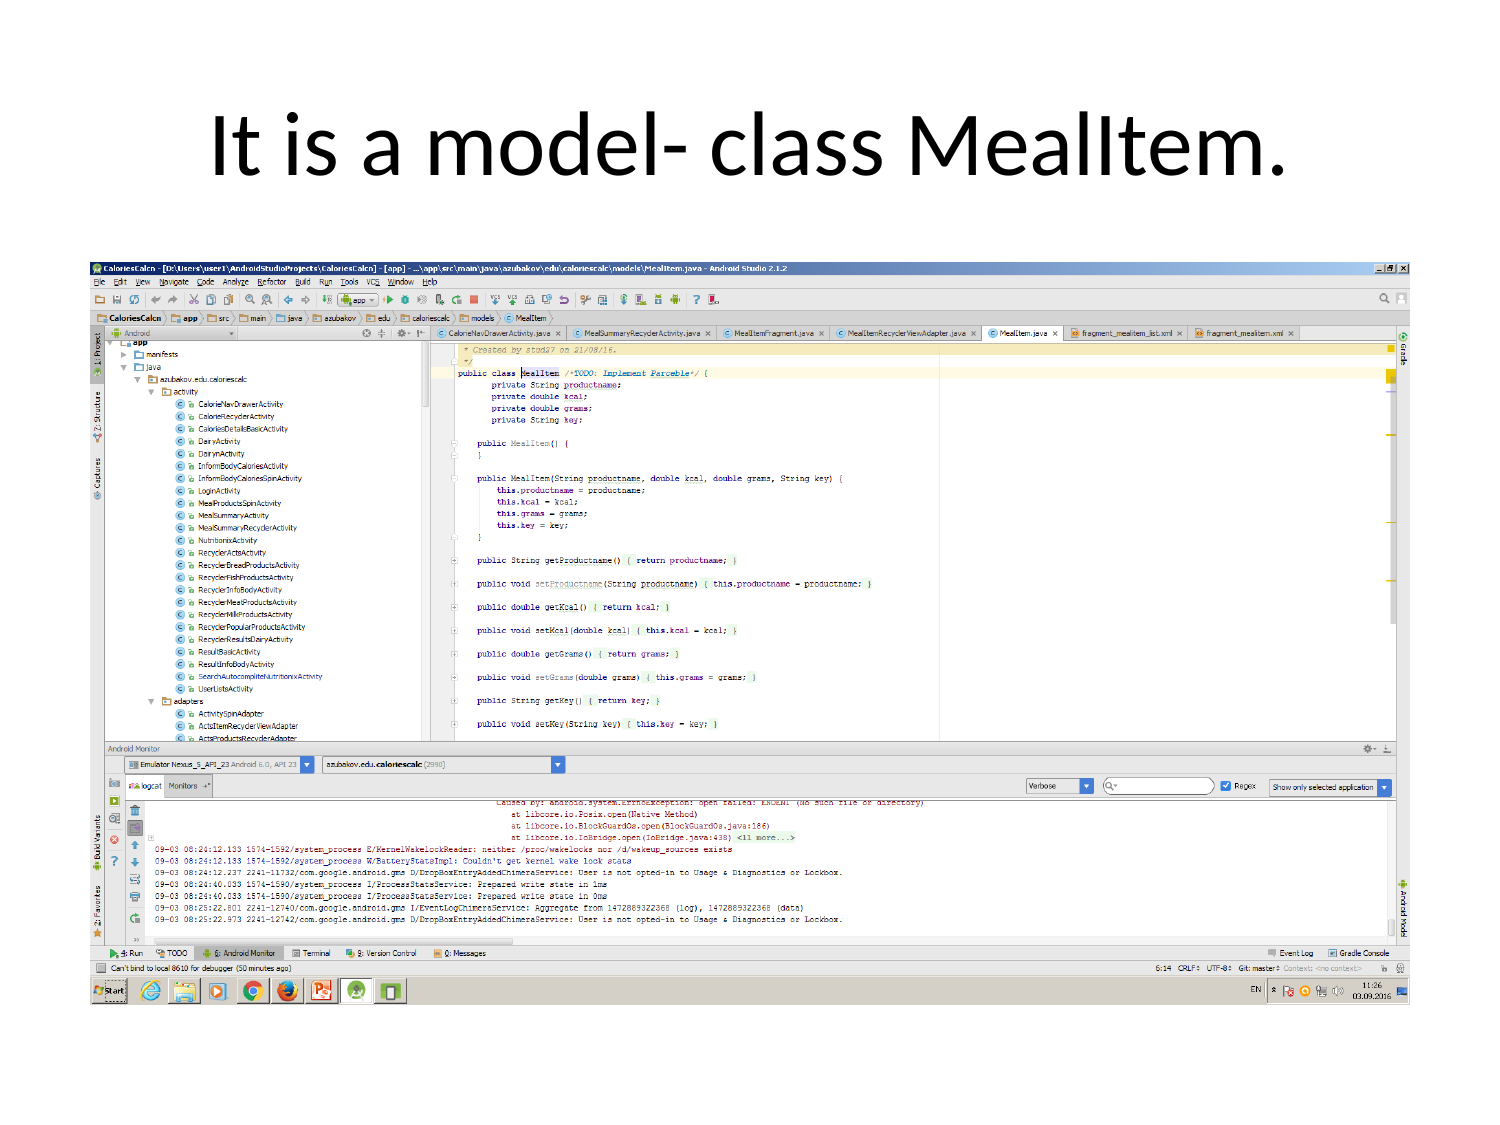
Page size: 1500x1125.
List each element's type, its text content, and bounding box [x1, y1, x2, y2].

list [89, 262, 1411, 1006]
title It is a model- class MealItem. [75, 45, 1425, 233]
